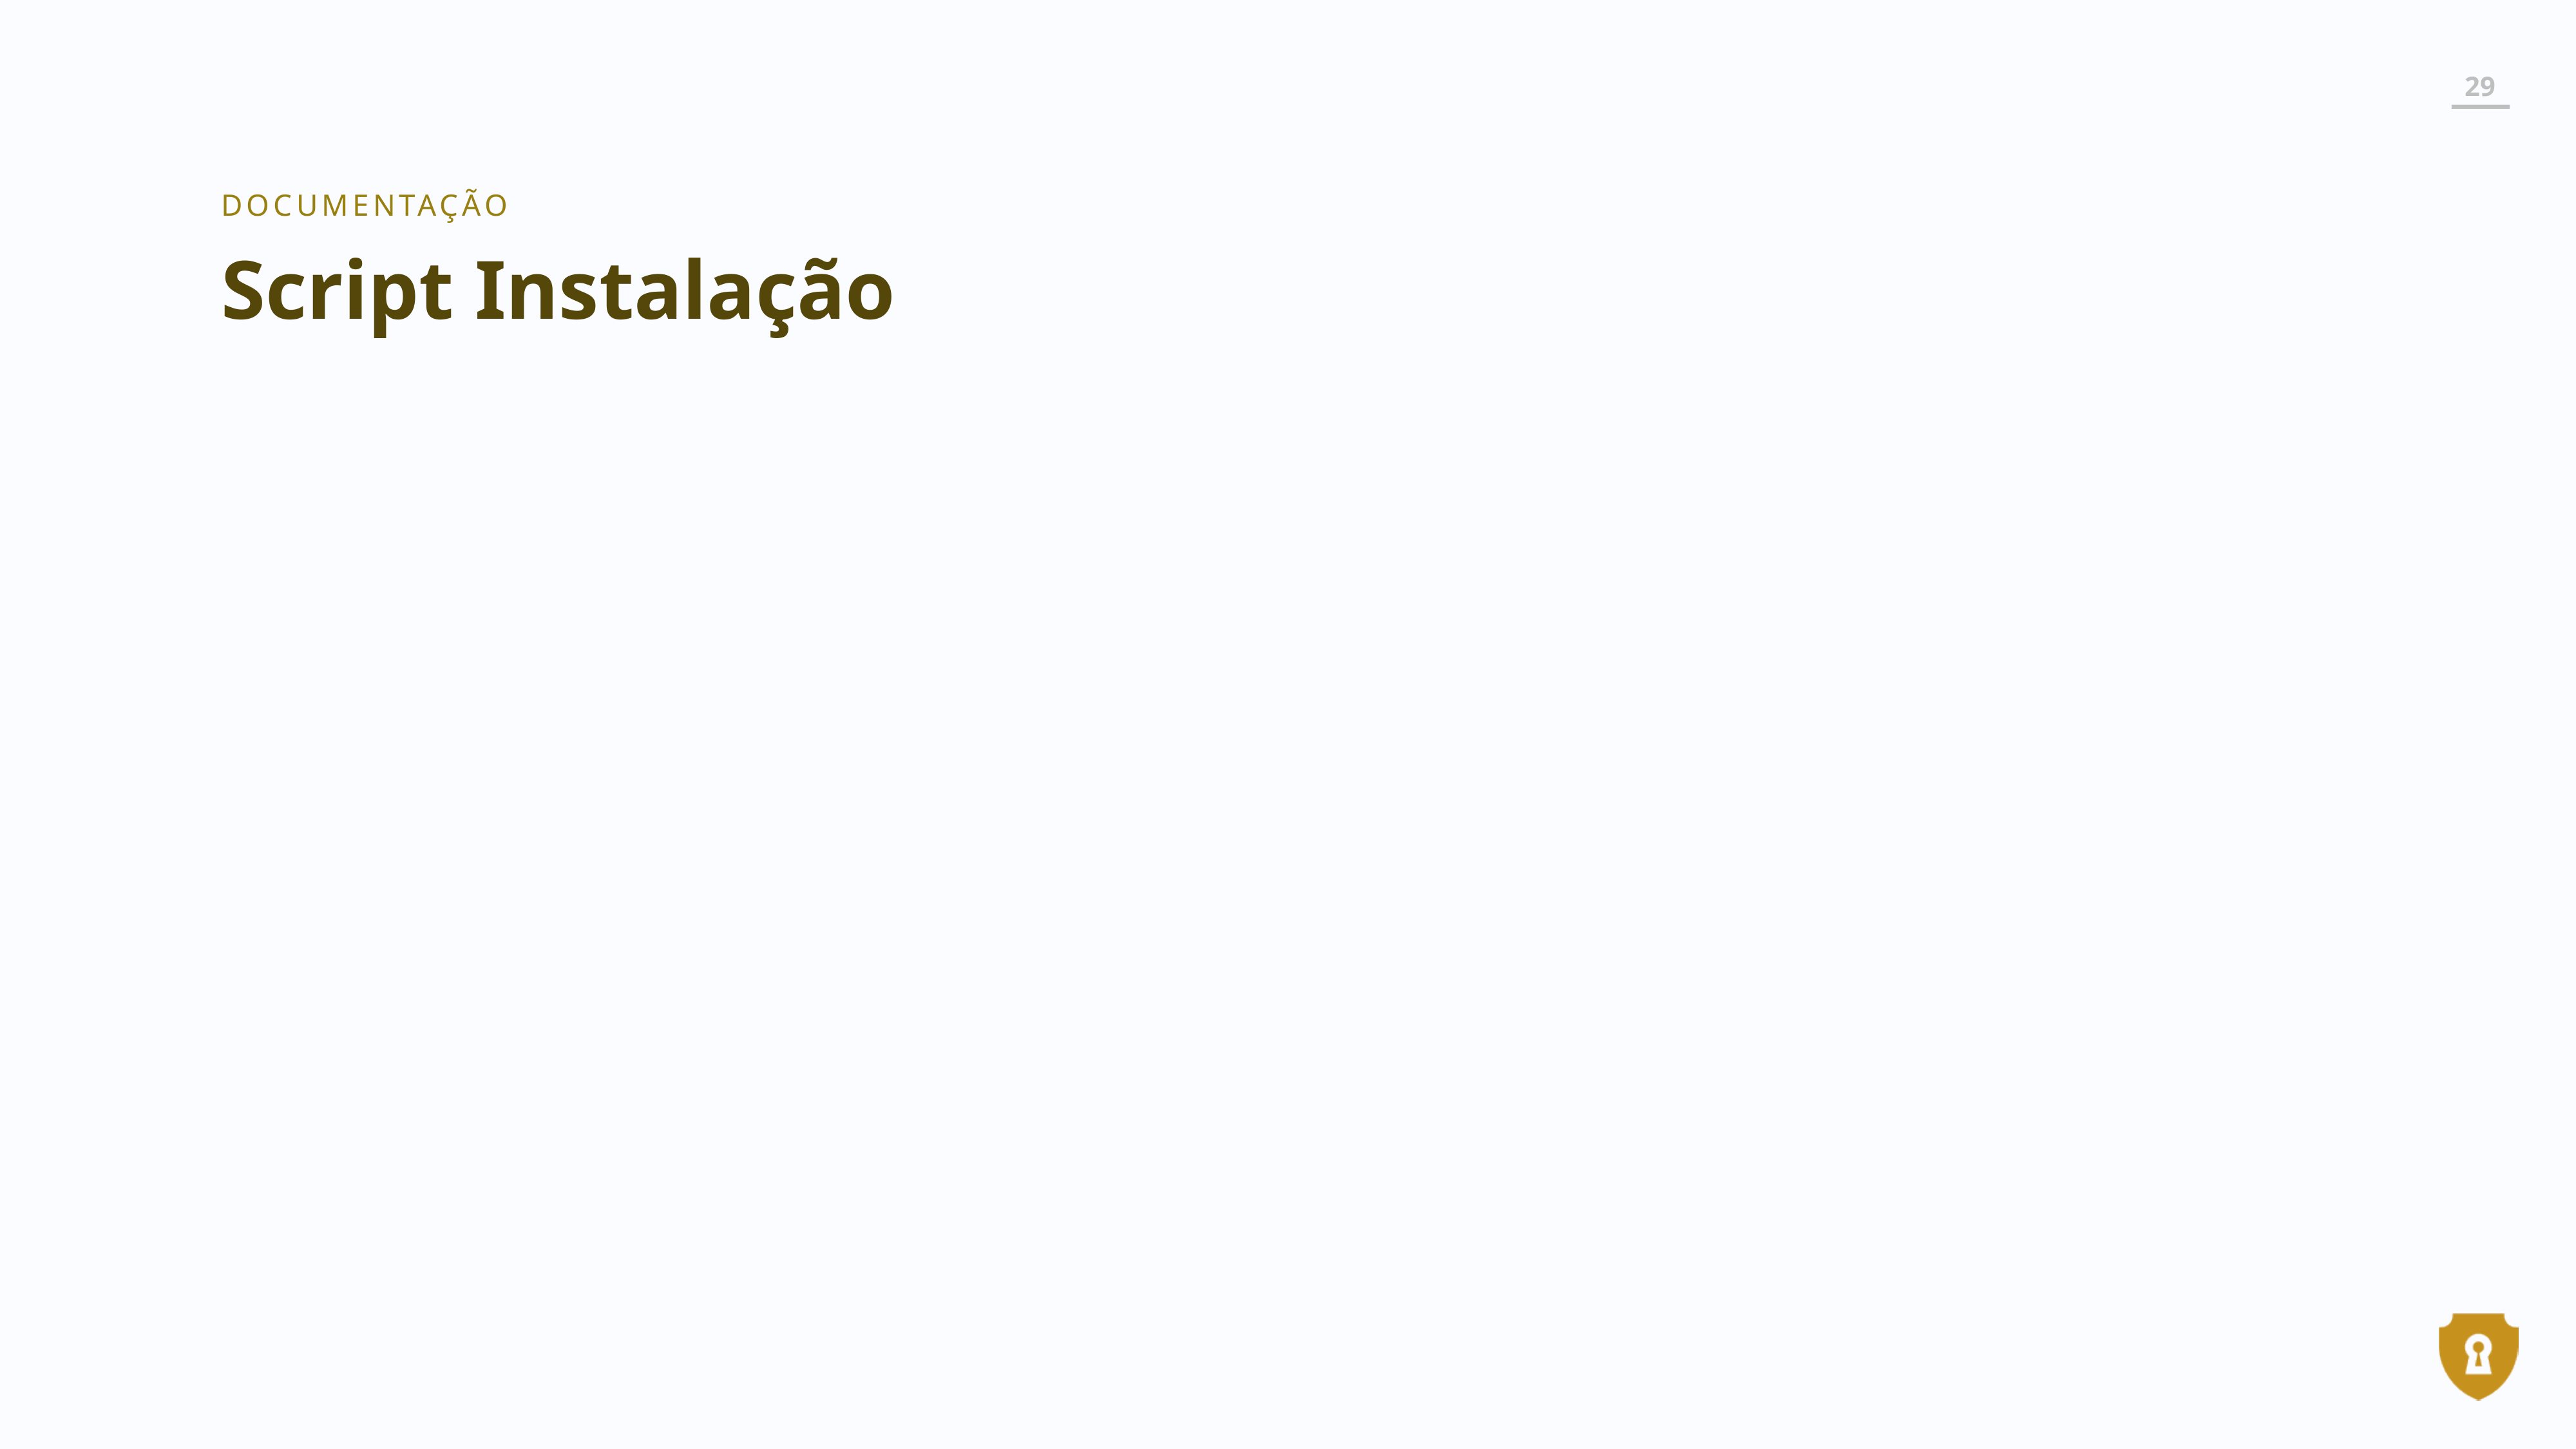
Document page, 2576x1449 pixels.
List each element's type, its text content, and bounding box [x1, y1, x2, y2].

picture [2439, 1313, 2519, 1401]
text_box Script Instalação [211, 233, 1564, 340]
text_box DOCUMENTAÇÃO [211, 181, 507, 227]
